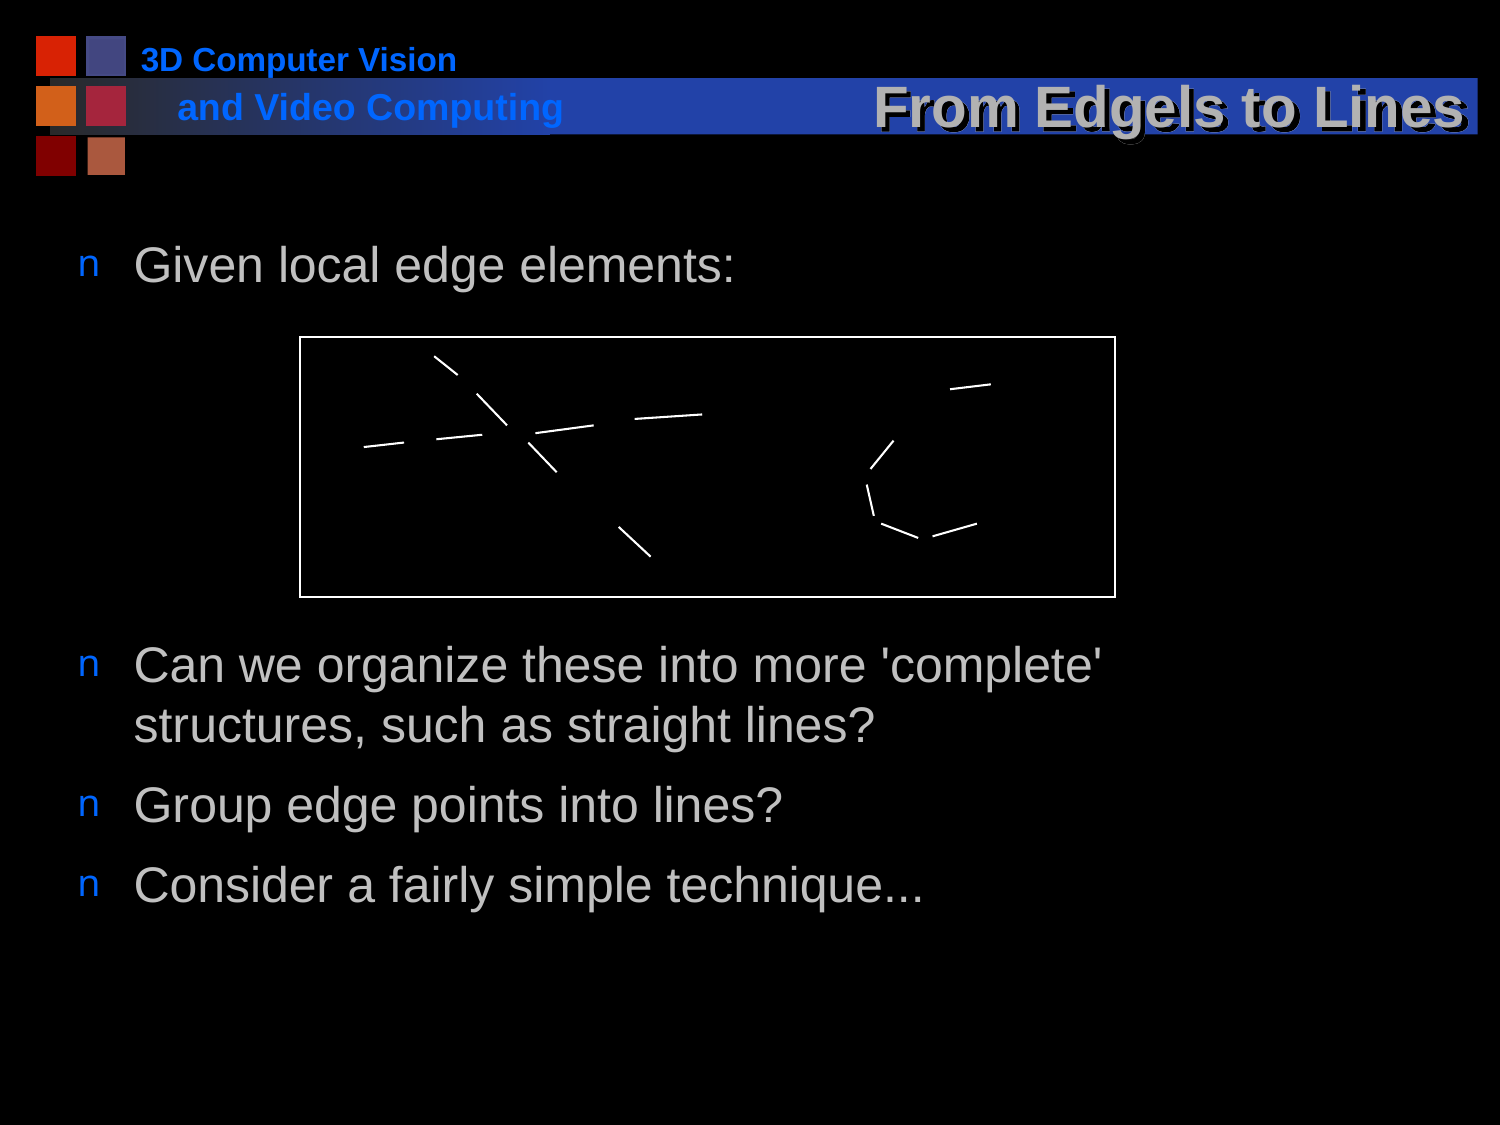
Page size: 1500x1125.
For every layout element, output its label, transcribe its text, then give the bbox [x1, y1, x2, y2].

list Given local edge elements: Can we organize these into more 'complete' structures, such as straight lines? Group edge points into lines? Consider a fairly simple technique... [61, 224, 1351, 613]
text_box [299, 337, 1116, 598]
title From Edgels to Lines [849, 46, 1490, 148]
